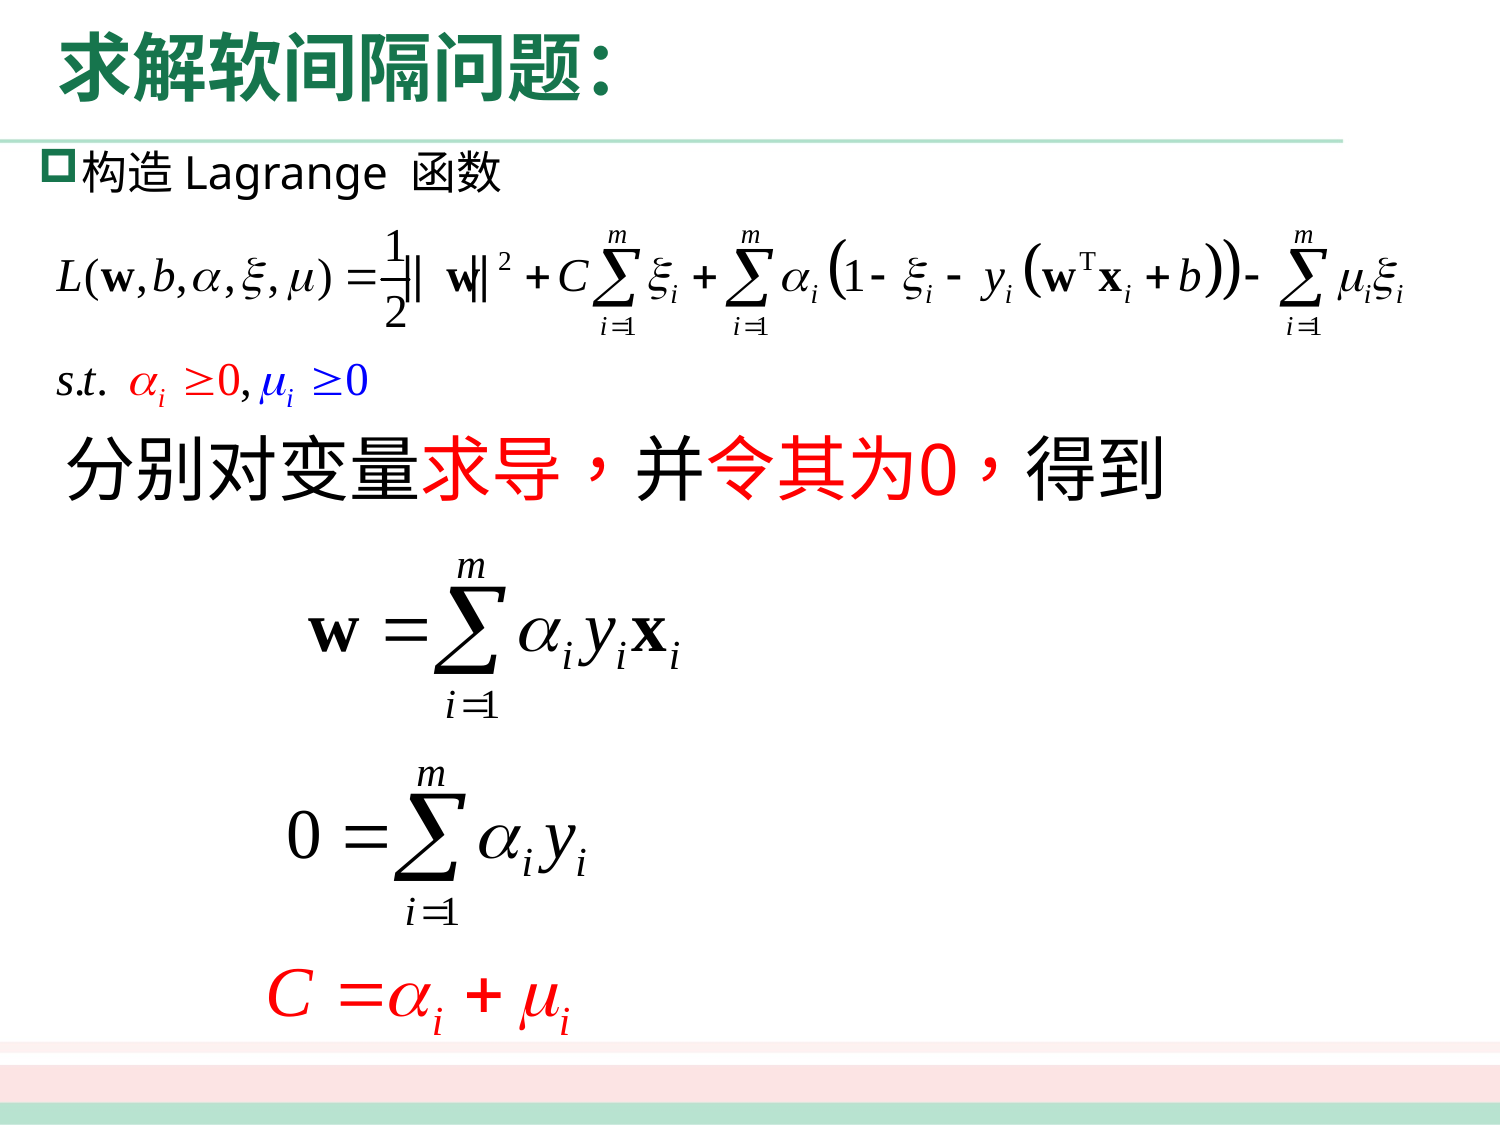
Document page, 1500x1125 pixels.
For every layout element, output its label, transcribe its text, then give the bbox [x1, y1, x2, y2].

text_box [56, 421, 1179, 1051]
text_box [48, 213, 1415, 418]
list 构造Lagrange 函数 [23, 142, 1438, 952]
picture [0, 0, 1500, 1125]
title 求解软间隔问题： [42, 7, 1337, 135]
